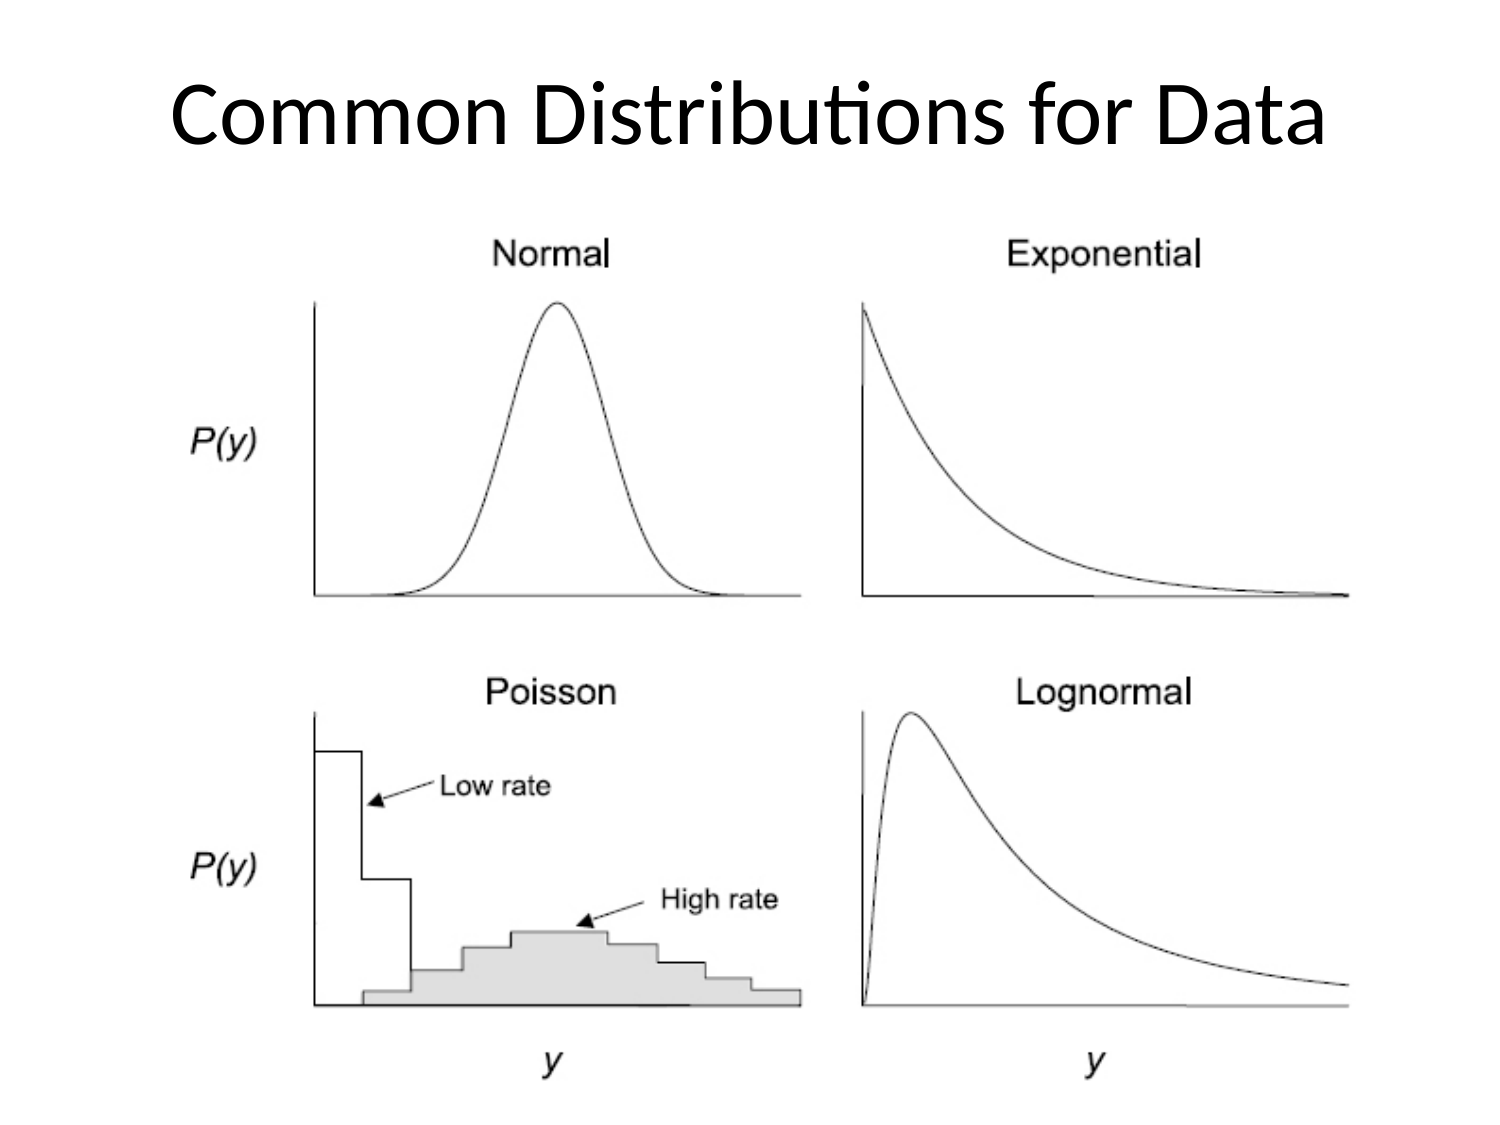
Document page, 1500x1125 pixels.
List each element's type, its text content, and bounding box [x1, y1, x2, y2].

text_box Common Distributions for Data [74, 45, 1425, 233]
picture [125, 205, 1375, 1099]
